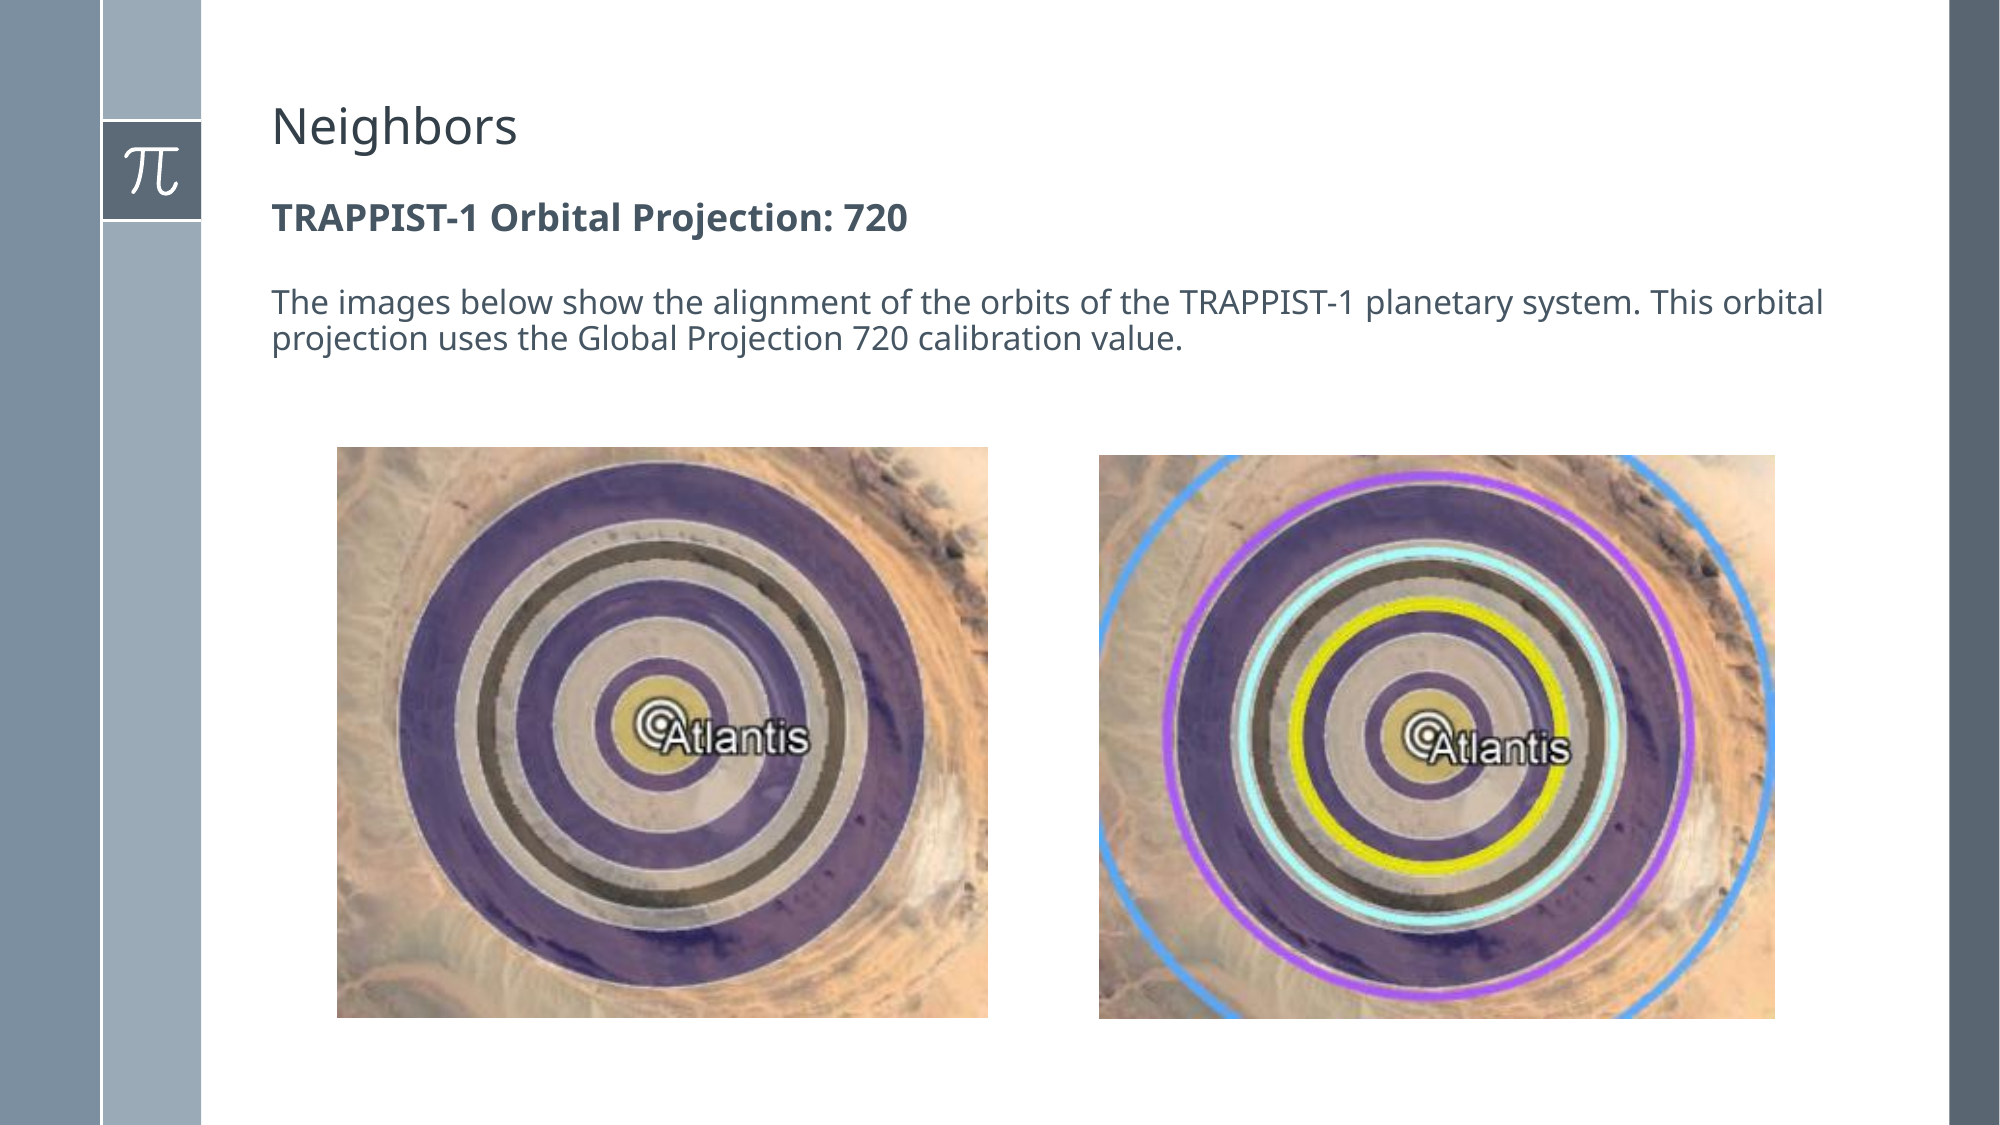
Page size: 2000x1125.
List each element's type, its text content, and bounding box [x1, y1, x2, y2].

picture [337, 447, 988, 1018]
picture [1099, 455, 1775, 1019]
text_box The images below show the alignment of the orbits of the TRAPPIST-1 planetary system. This orbital projection uses the Global Projection 720 calibration value. [256, 278, 1862, 396]
title Neighbors [256, 96, 1862, 162]
text_box TRAPPIST-1 Orbital Projection: 720 [256, 162, 1862, 247]
